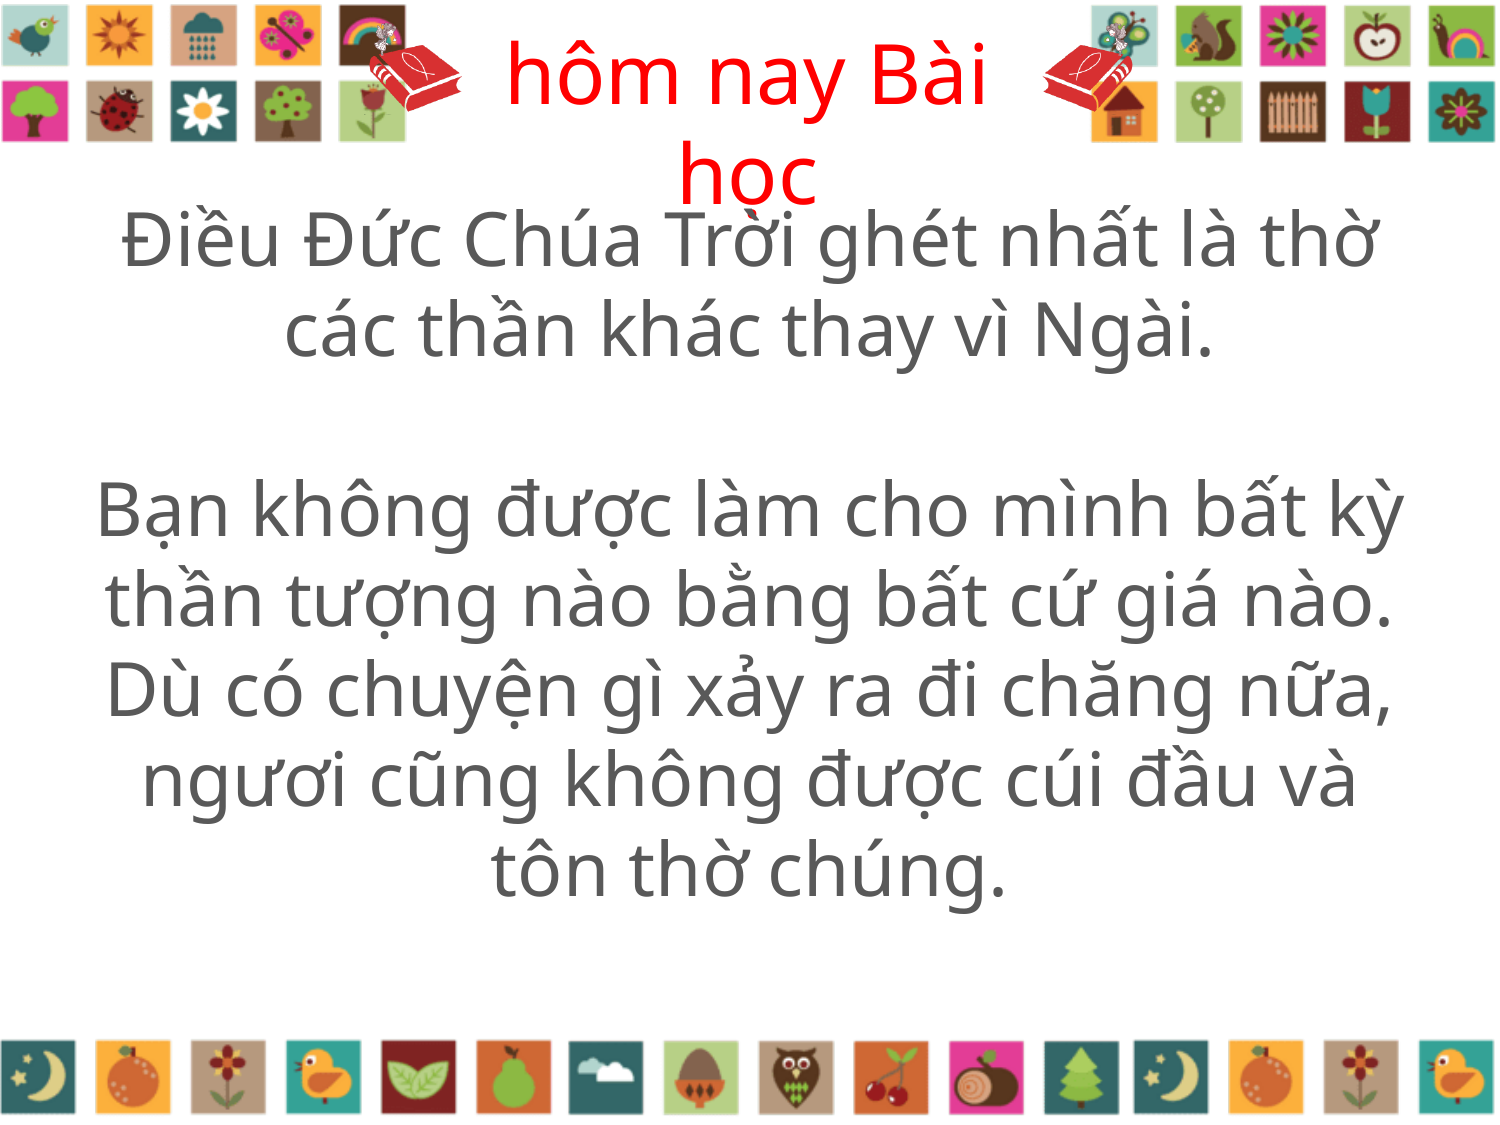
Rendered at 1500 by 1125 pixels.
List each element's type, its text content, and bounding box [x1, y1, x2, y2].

text_box hôm nay Bài học [414, 13, 1080, 184]
picture [1011, 3, 1500, 150]
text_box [0, 1028, 1500, 1118]
text_box Điều Đức Chúa Trời ghét nhất là thờ các thần khác thay vì Ngài. Bạn không được làm cho mình bất kỳ thần tượng nào bằng bất cứ giá nào. Dù có chuyện gì xảy ra đi chăng nữa, ngươi cũng không được cúi đầu và tôn thờ chúng. [76, 184, 1424, 1010]
picture [0, 3, 494, 150]
